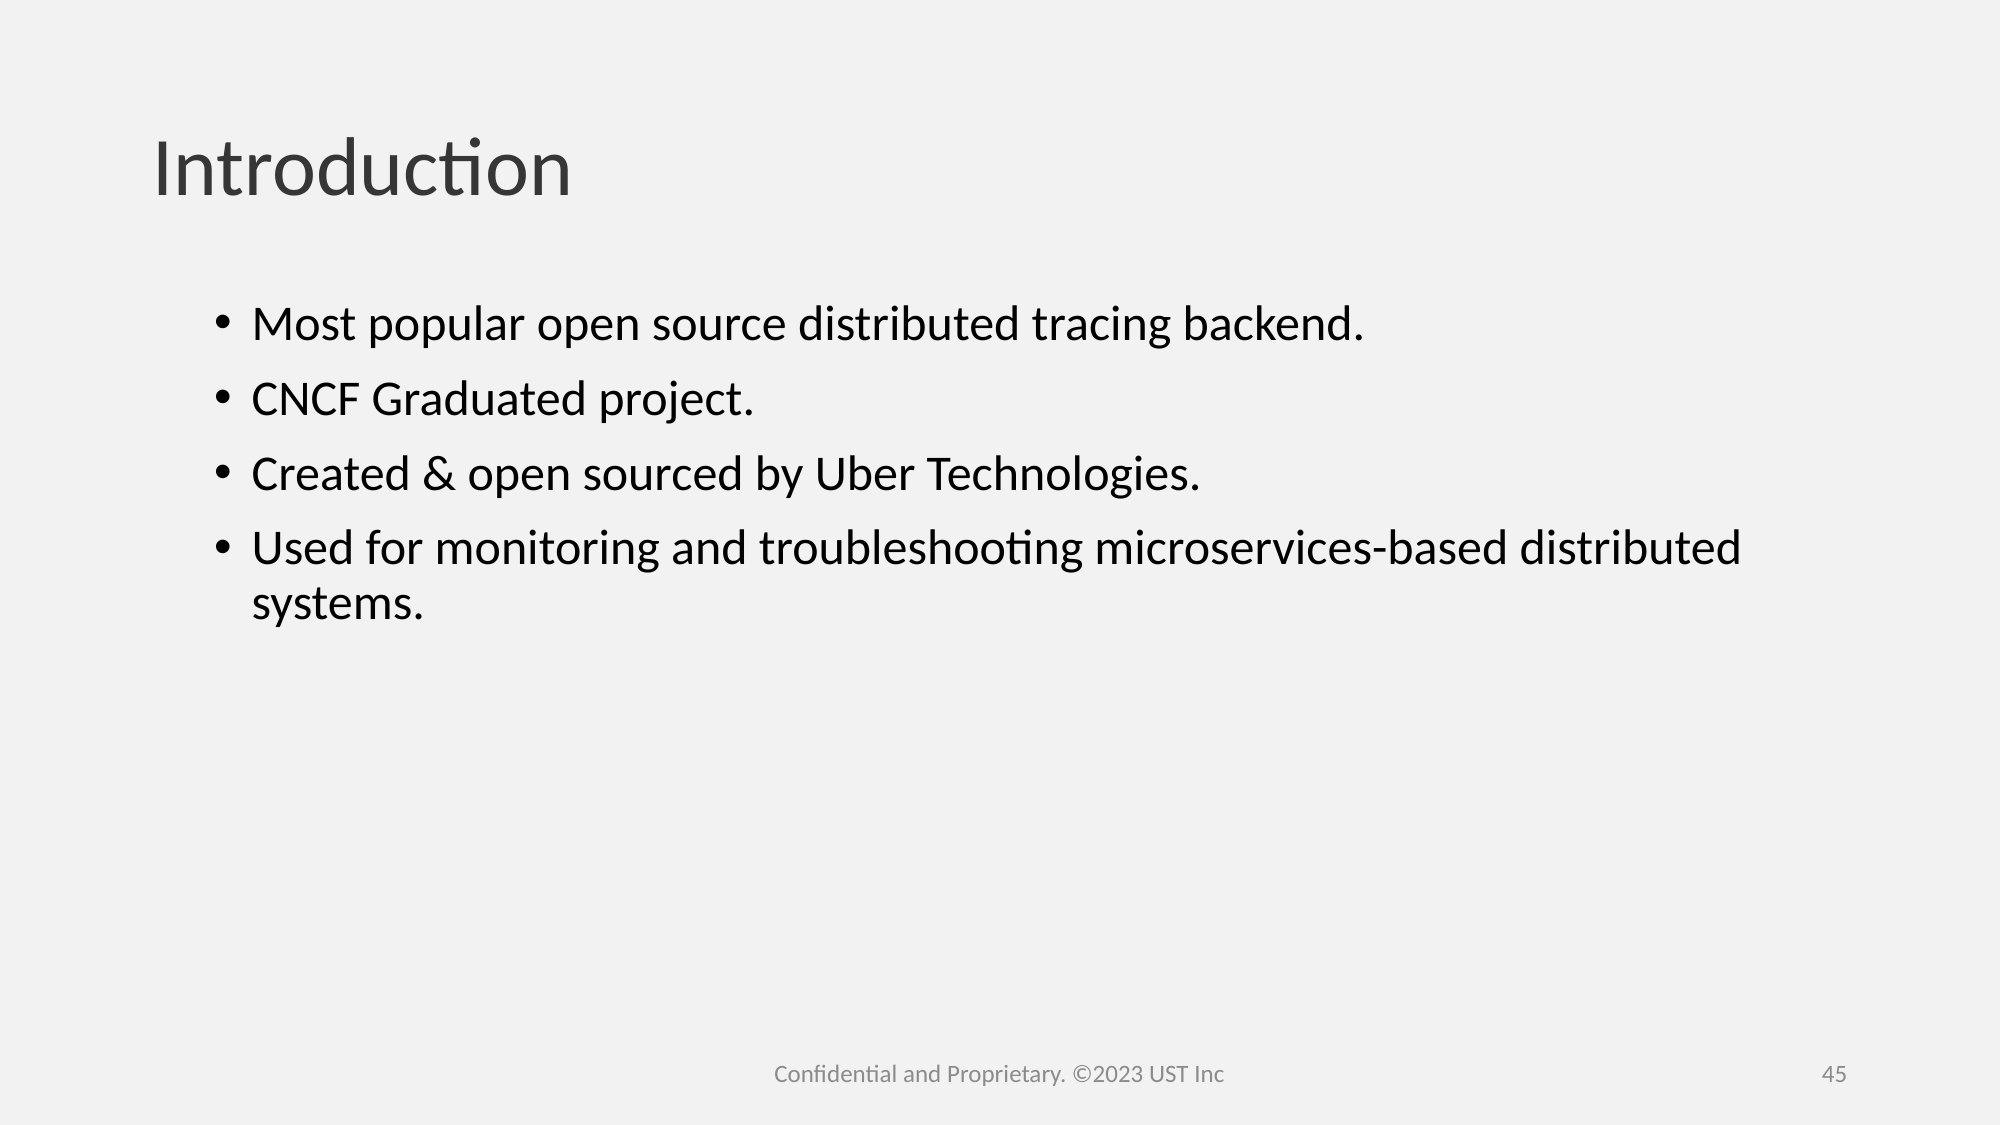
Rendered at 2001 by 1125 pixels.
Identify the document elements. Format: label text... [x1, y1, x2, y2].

footer Confidential and Proprietary. ©2023 UST Inc [662, 1042, 1338, 1103]
title Introduction [137, 59, 1863, 278]
slide_number 45 [1412, 1042, 1863, 1103]
list Most popular open source distributed tracing backend. CNCF Graduated project. Created & open sourced by Uber Technologies. Used for monitoring and troubleshooting microservices-based distributed systems. [199, 289, 1925, 1004]
